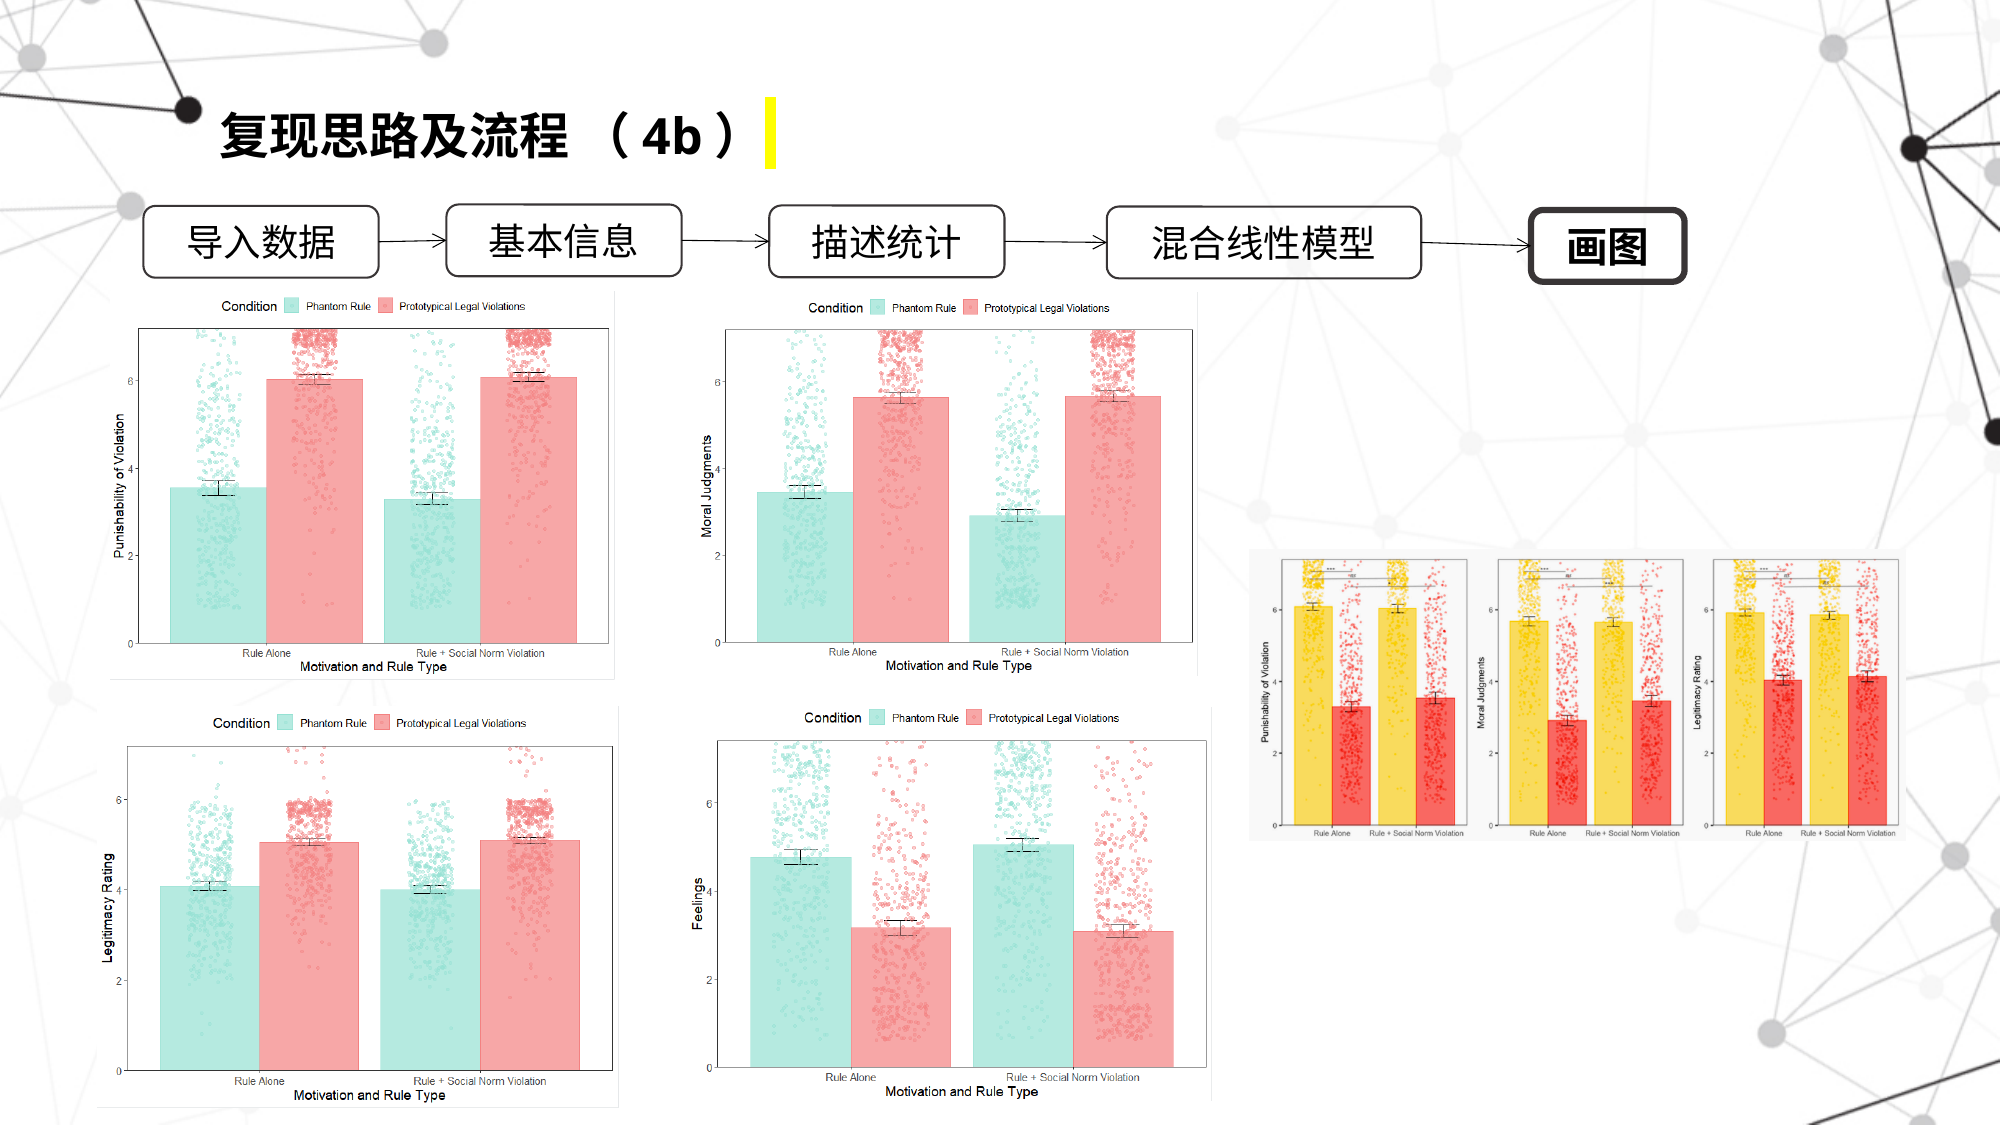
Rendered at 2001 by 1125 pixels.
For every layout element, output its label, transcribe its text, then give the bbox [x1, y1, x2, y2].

picture [0, 0, 2000, 1125]
text_box 基本信息 [445, 203, 683, 278]
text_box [1421, 242, 1532, 246]
text_box 导入数据 [142, 204, 380, 279]
text_box 画图 [1529, 208, 1686, 283]
title 复现思路及流程 （4b） [204, 97, 1796, 173]
text_box 描述统计 [768, 204, 1006, 279]
text_box 混合线性模型 [1105, 205, 1423, 280]
